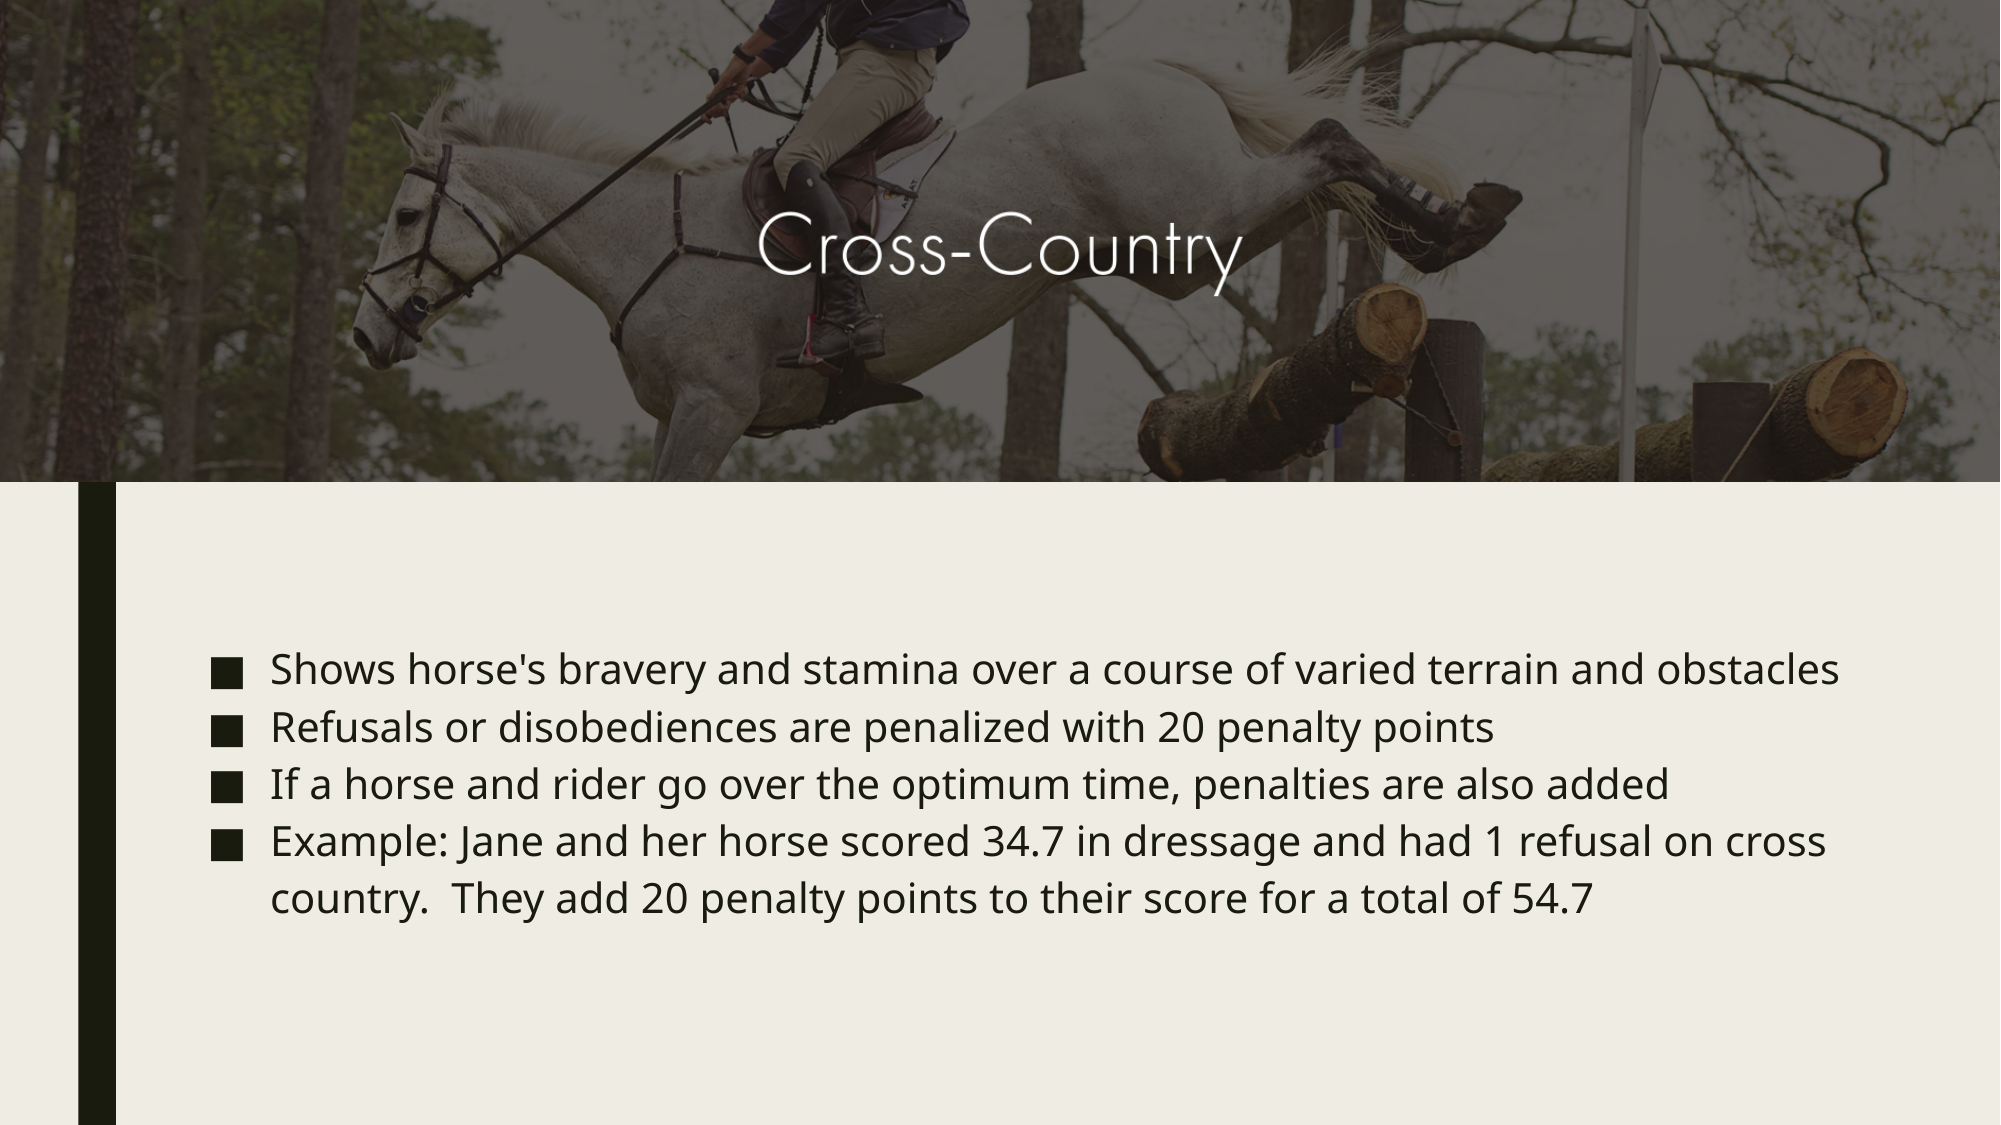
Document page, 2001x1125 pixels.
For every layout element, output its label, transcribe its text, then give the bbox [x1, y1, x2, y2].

picture [0, 0, 2000, 482]
text_box Shows horse's bravery and stamina over a course of varied terrain and obstacles Refusals or disobediences are penalized with 20 penalty points If a horse and rider go over the optimum time, penalties are also added Example: Jane and her horse scored 34.7 in dressage and had 1 refusal on cross country. They add 20 penalty points to their score for a total of 54.7 [192, 575, 1943, 1059]
